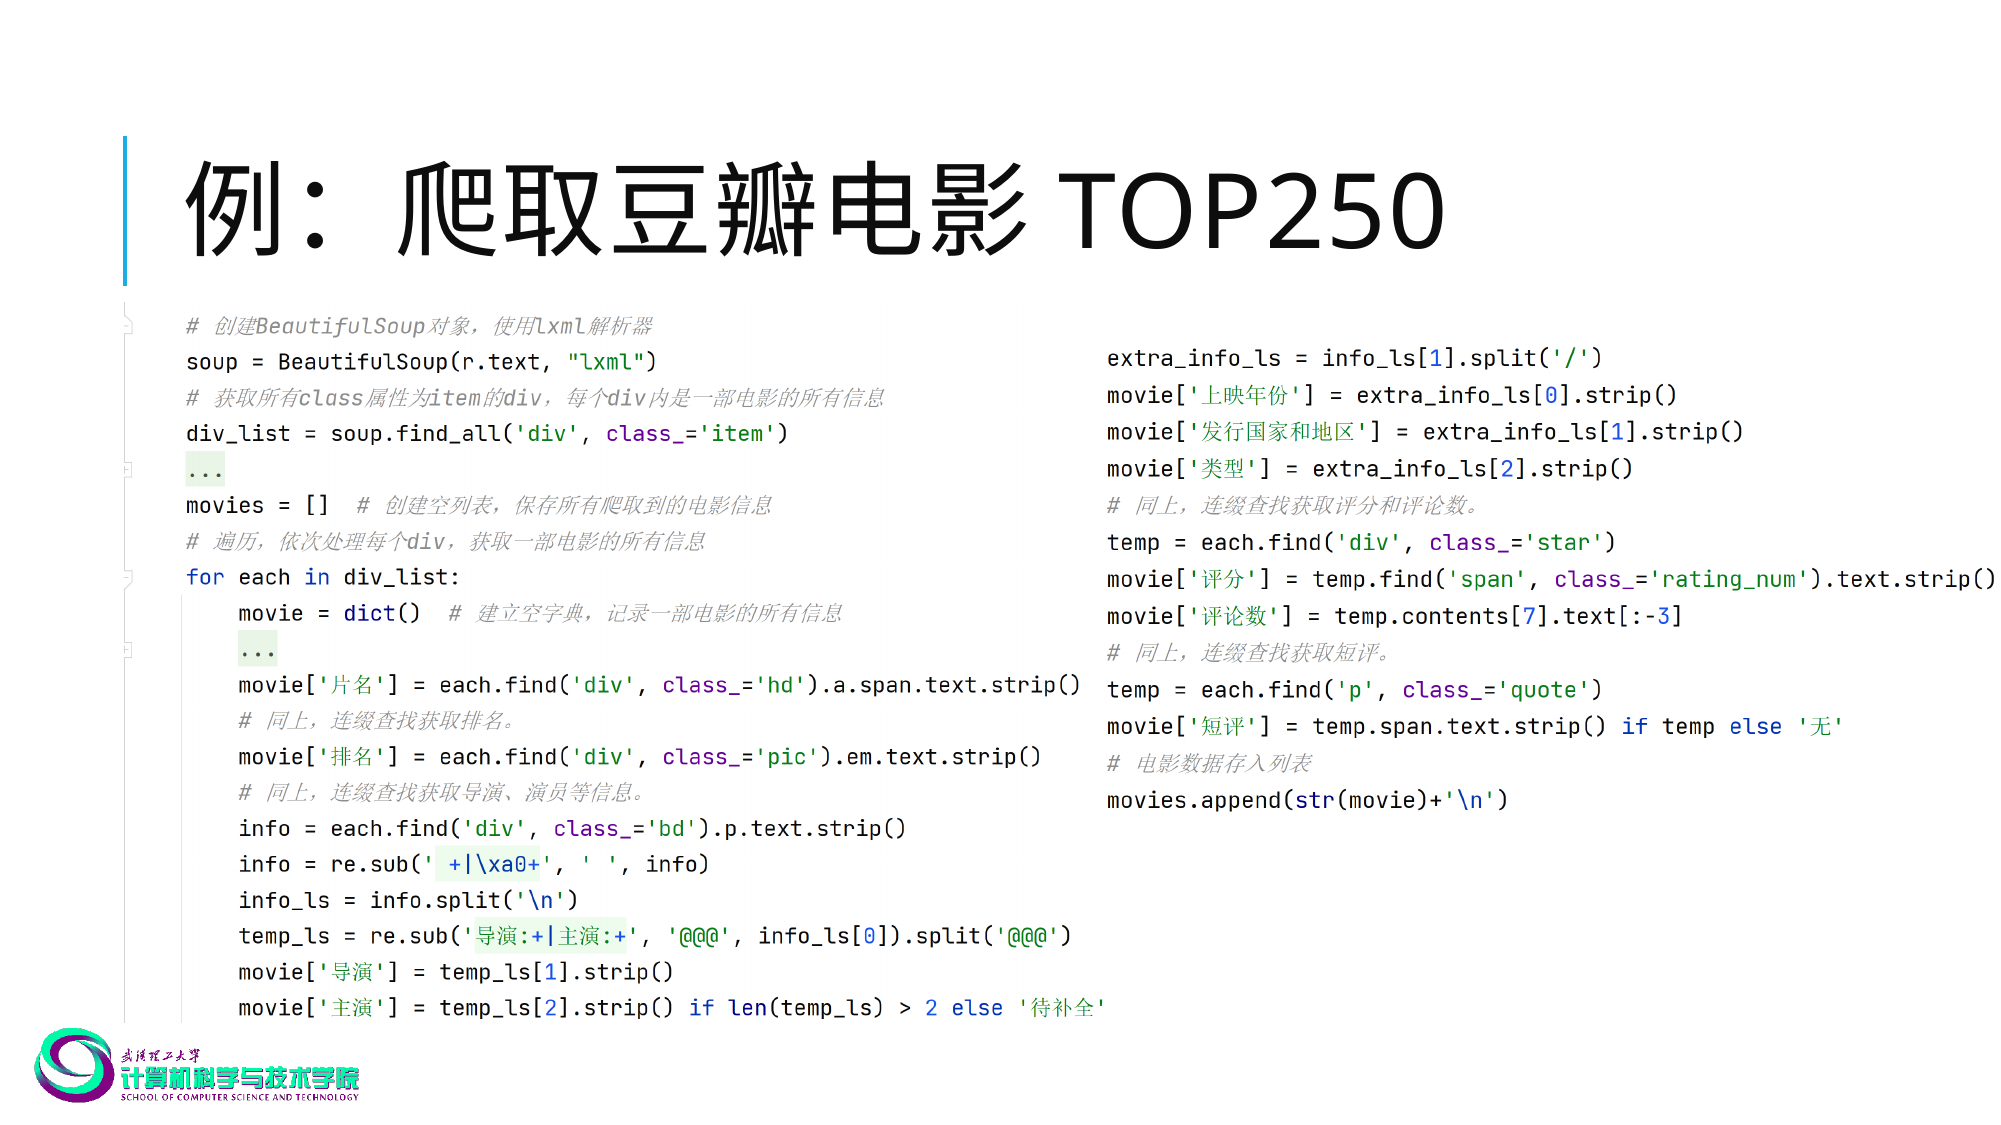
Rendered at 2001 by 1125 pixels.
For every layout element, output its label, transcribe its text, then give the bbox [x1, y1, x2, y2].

title 例：爬取豆瓣电影TOP250 [168, 96, 1763, 336]
picture [1107, 341, 2000, 823]
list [124, 302, 1107, 1023]
picture [0, 962, 397, 1125]
